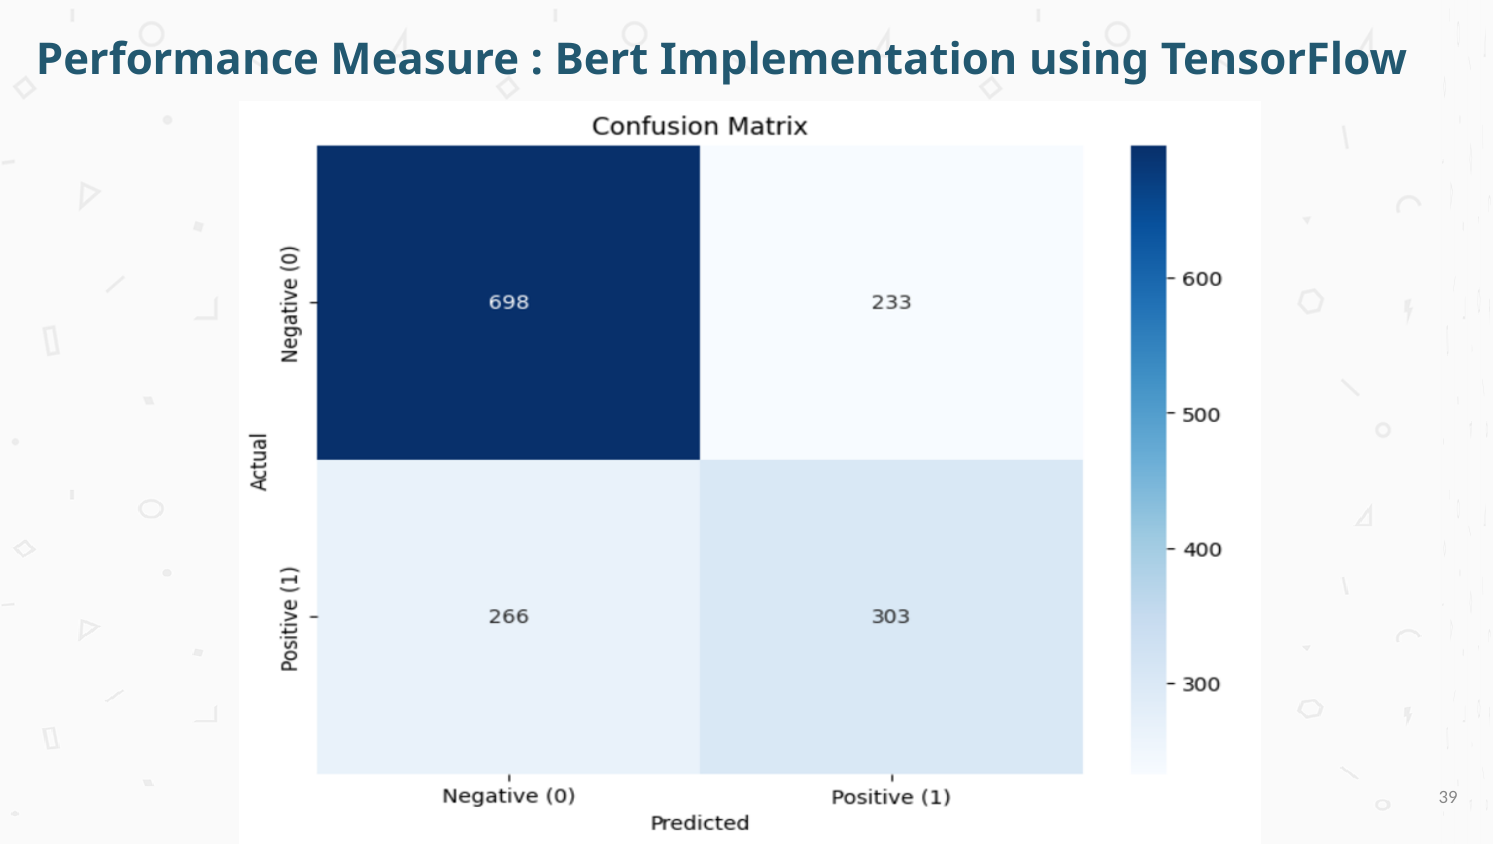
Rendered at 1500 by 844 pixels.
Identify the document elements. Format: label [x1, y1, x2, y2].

picture [238, 101, 1261, 844]
text_box [0, 0, 1494, 844]
